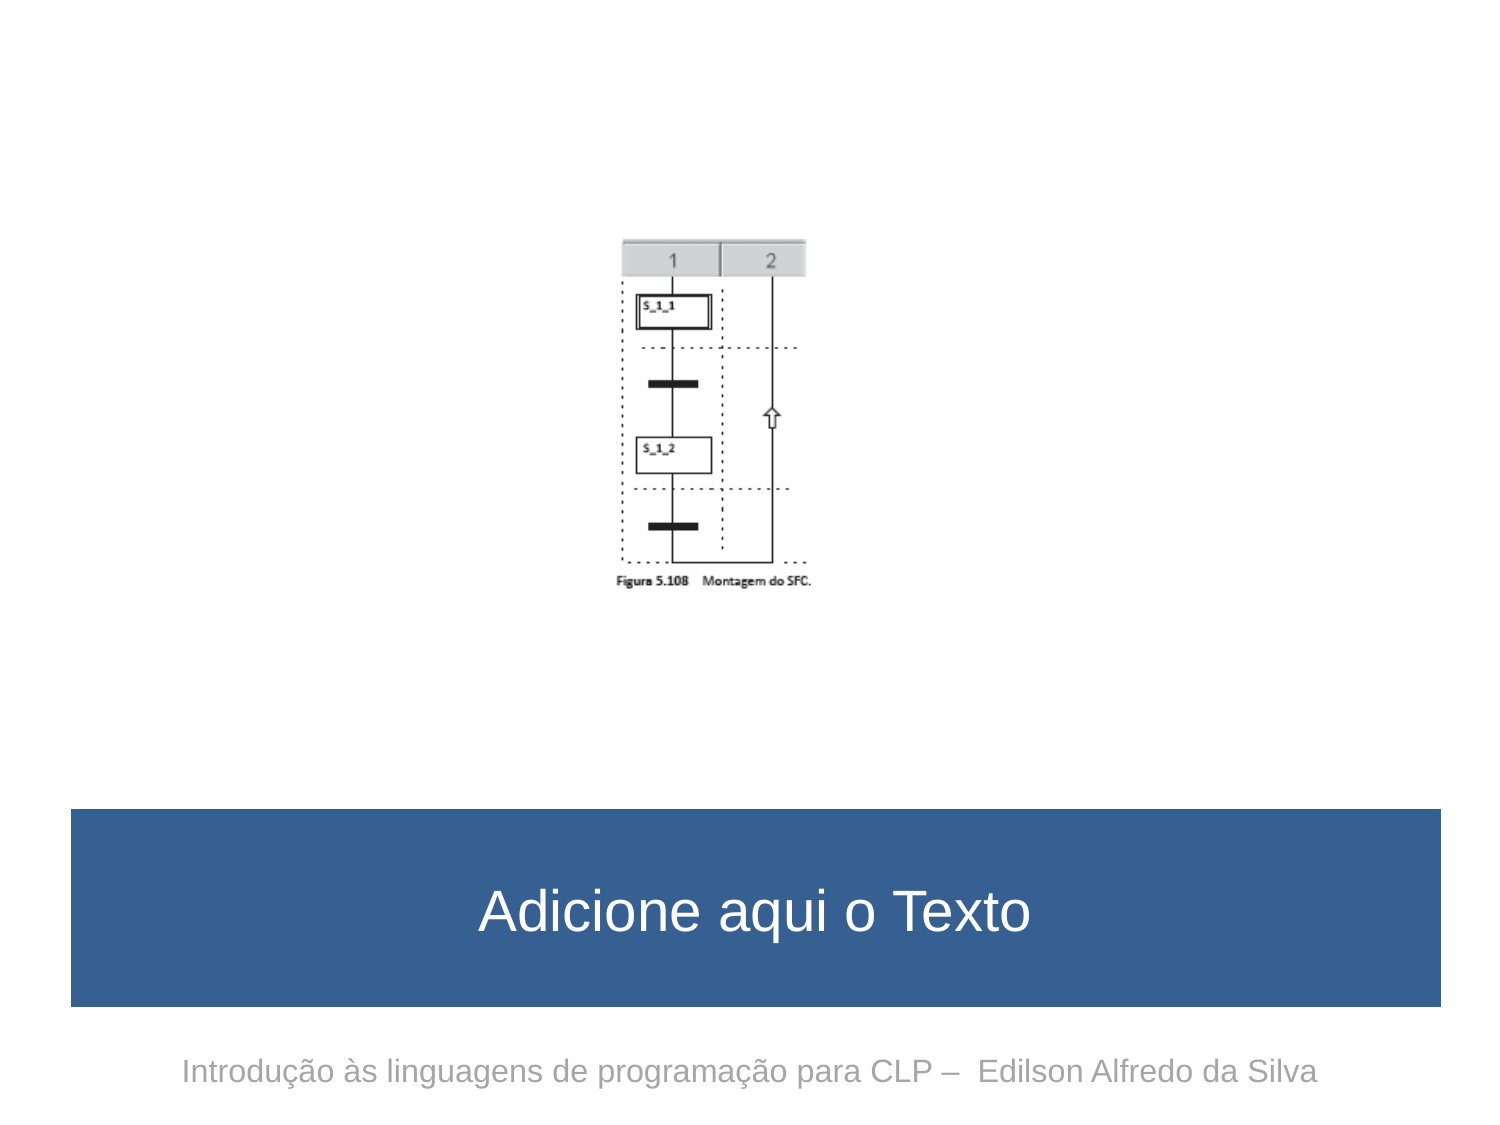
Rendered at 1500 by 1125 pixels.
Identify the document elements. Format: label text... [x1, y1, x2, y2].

picture [560, 219, 873, 607]
text_box Adicione aqui o Texto [70, 808, 1442, 1008]
footer Introdução às linguagens de programação para CLP – Edilson Alfredo da Silva [0, 1042, 1500, 1103]
